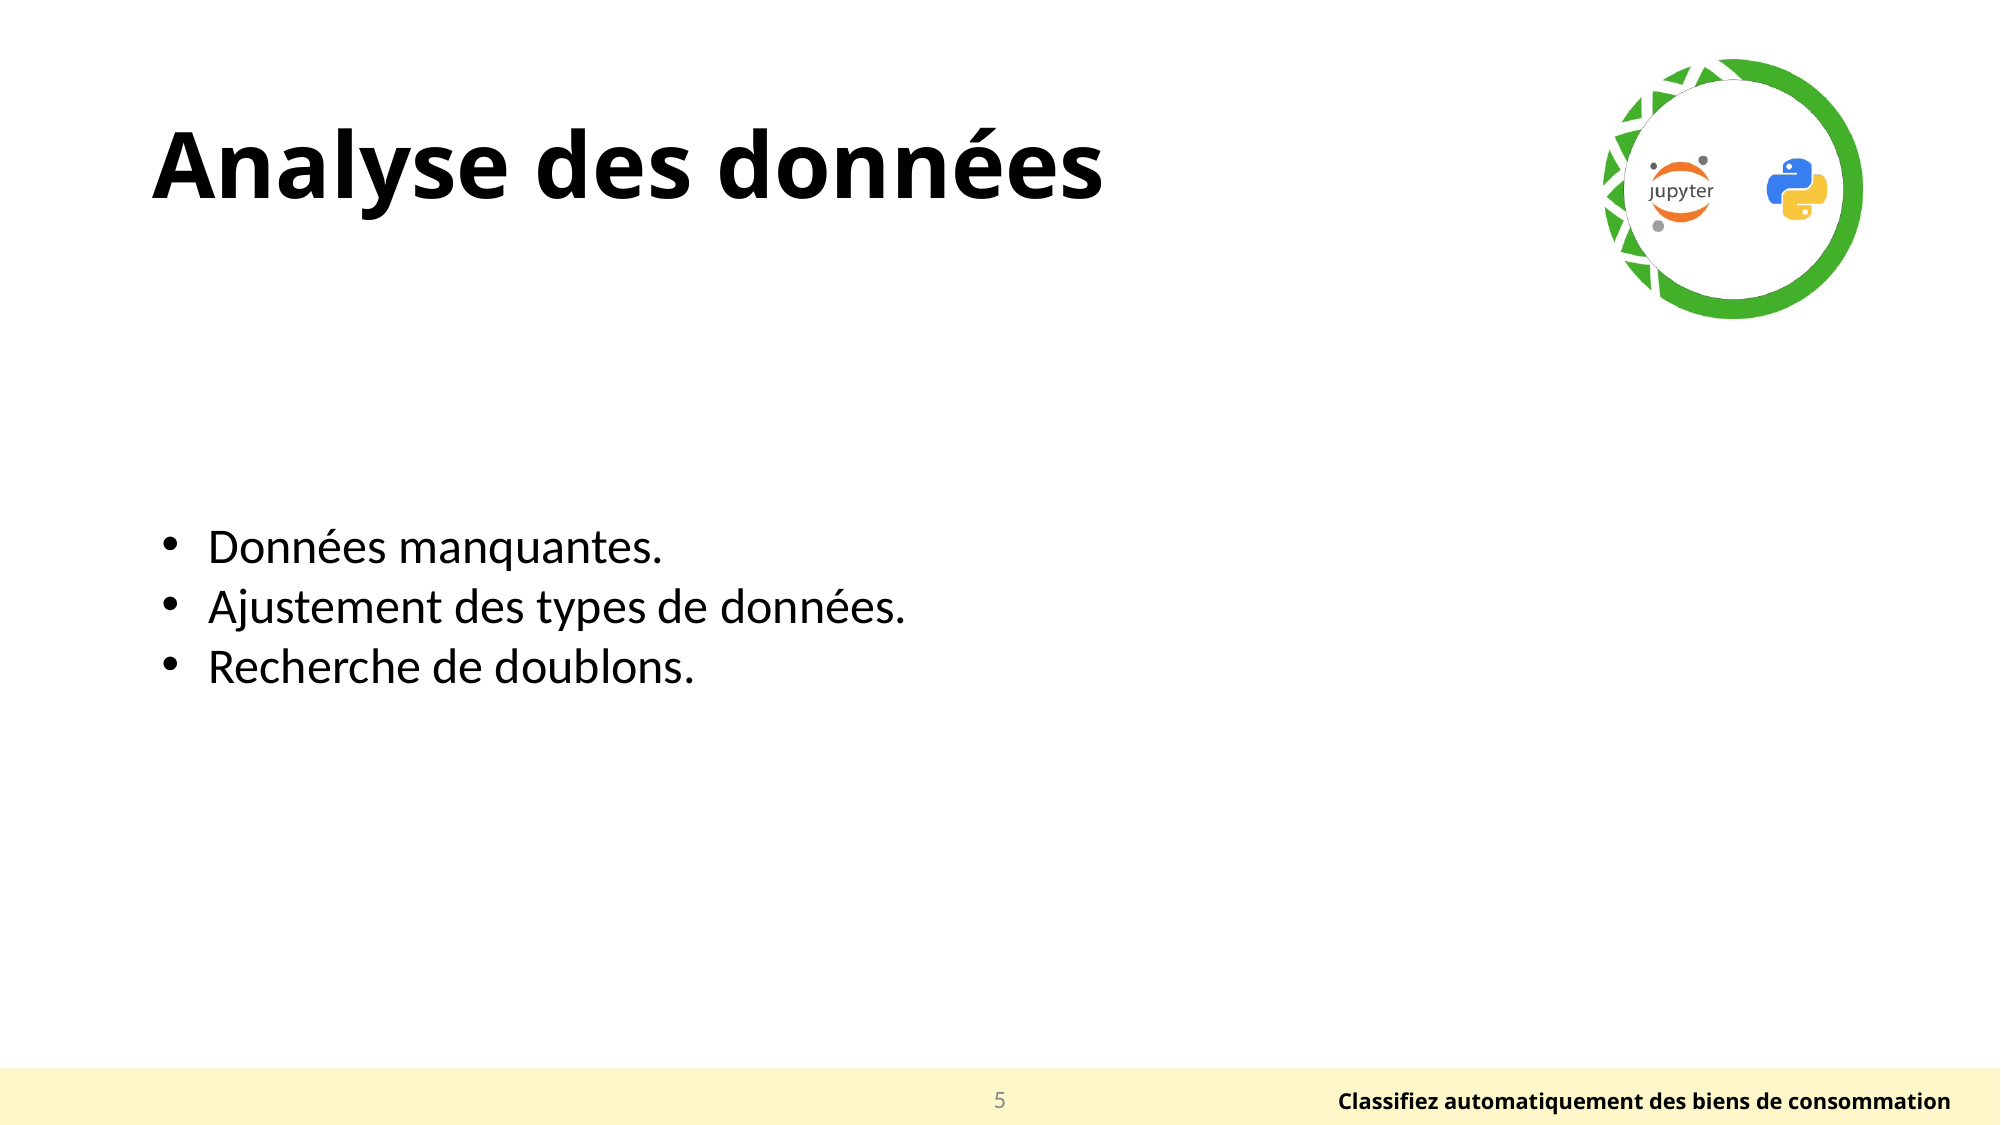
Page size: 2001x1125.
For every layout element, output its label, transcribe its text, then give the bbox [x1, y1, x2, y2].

text_box Données manquantes. Ajustement des types de données. Recherche de doublons. [146, 505, 923, 701]
text_box Analyse des données [137, 59, 1603, 278]
slide_number 5 [774, 1068, 1225, 1125]
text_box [1603, 59, 1863, 319]
